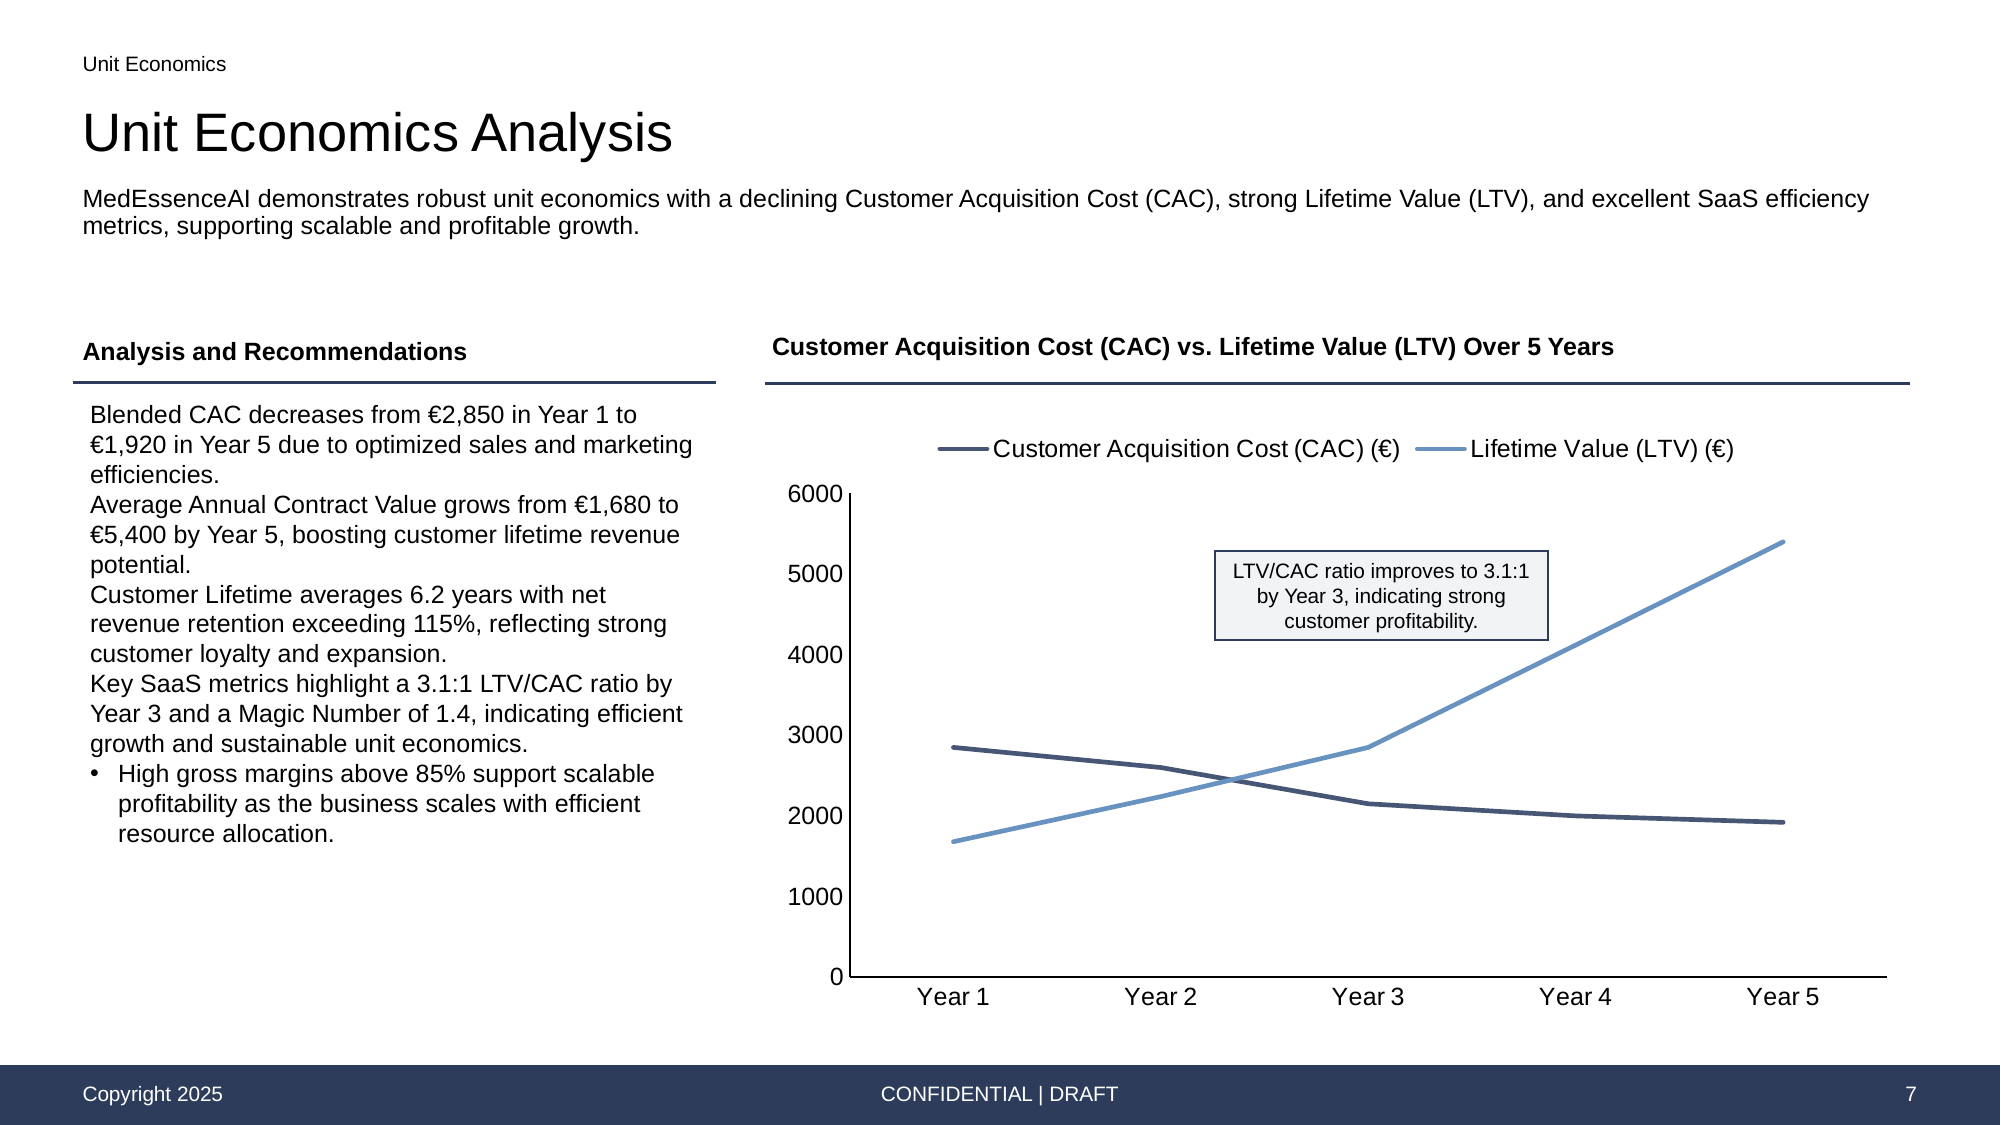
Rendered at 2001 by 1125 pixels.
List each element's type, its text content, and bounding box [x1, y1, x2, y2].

footer CONFIDENTIAL | DRAFT [662, 1071, 1338, 1115]
slide_number 7 [1474, 1071, 1925, 1115]
list MedEssenceAI demonstrates robust unit economics with a declining Customer Acquisition Cost (CAC), strong Lifetime Value (LTV), and excellent SaaS efficiency metrics, supporting scalable and profitable growth. [75, 171, 1925, 273]
text_box Blended CAC decreases from €2,850 in Year 1 to €1,920 in Year 5 due to optimized sales and marketing efficiencies. Average Annual Contract Value grows from €1,680 to €5,400 by Year 5, boosting customer lifetime revenue potential. Customer Lifetime averages 6.2 years with net revenue retention exceeding 115%, reflecting strong customer loyalty and expansion. Key SaaS metrics highlight a 3.1:1 LTV/CAC ratio by Year 3 and a Magic Number of 1.4, indicating efficient growth and sustainable unit economics. High gross margins above 85% support scalable profitability as the business scales with efficient resource allocation. [73, 382, 718, 988]
chart [764, 418, 1911, 1023]
text_box Customer Acquisition Cost (CAC) vs. Lifetime Value (LTV) Over 5 Years [764, 309, 1925, 382]
list Unit Economics [75, 46, 1925, 90]
text_box Analysis and Recommendations [74, 317, 715, 381]
title Unit Economics Analysis [75, 90, 1925, 171]
